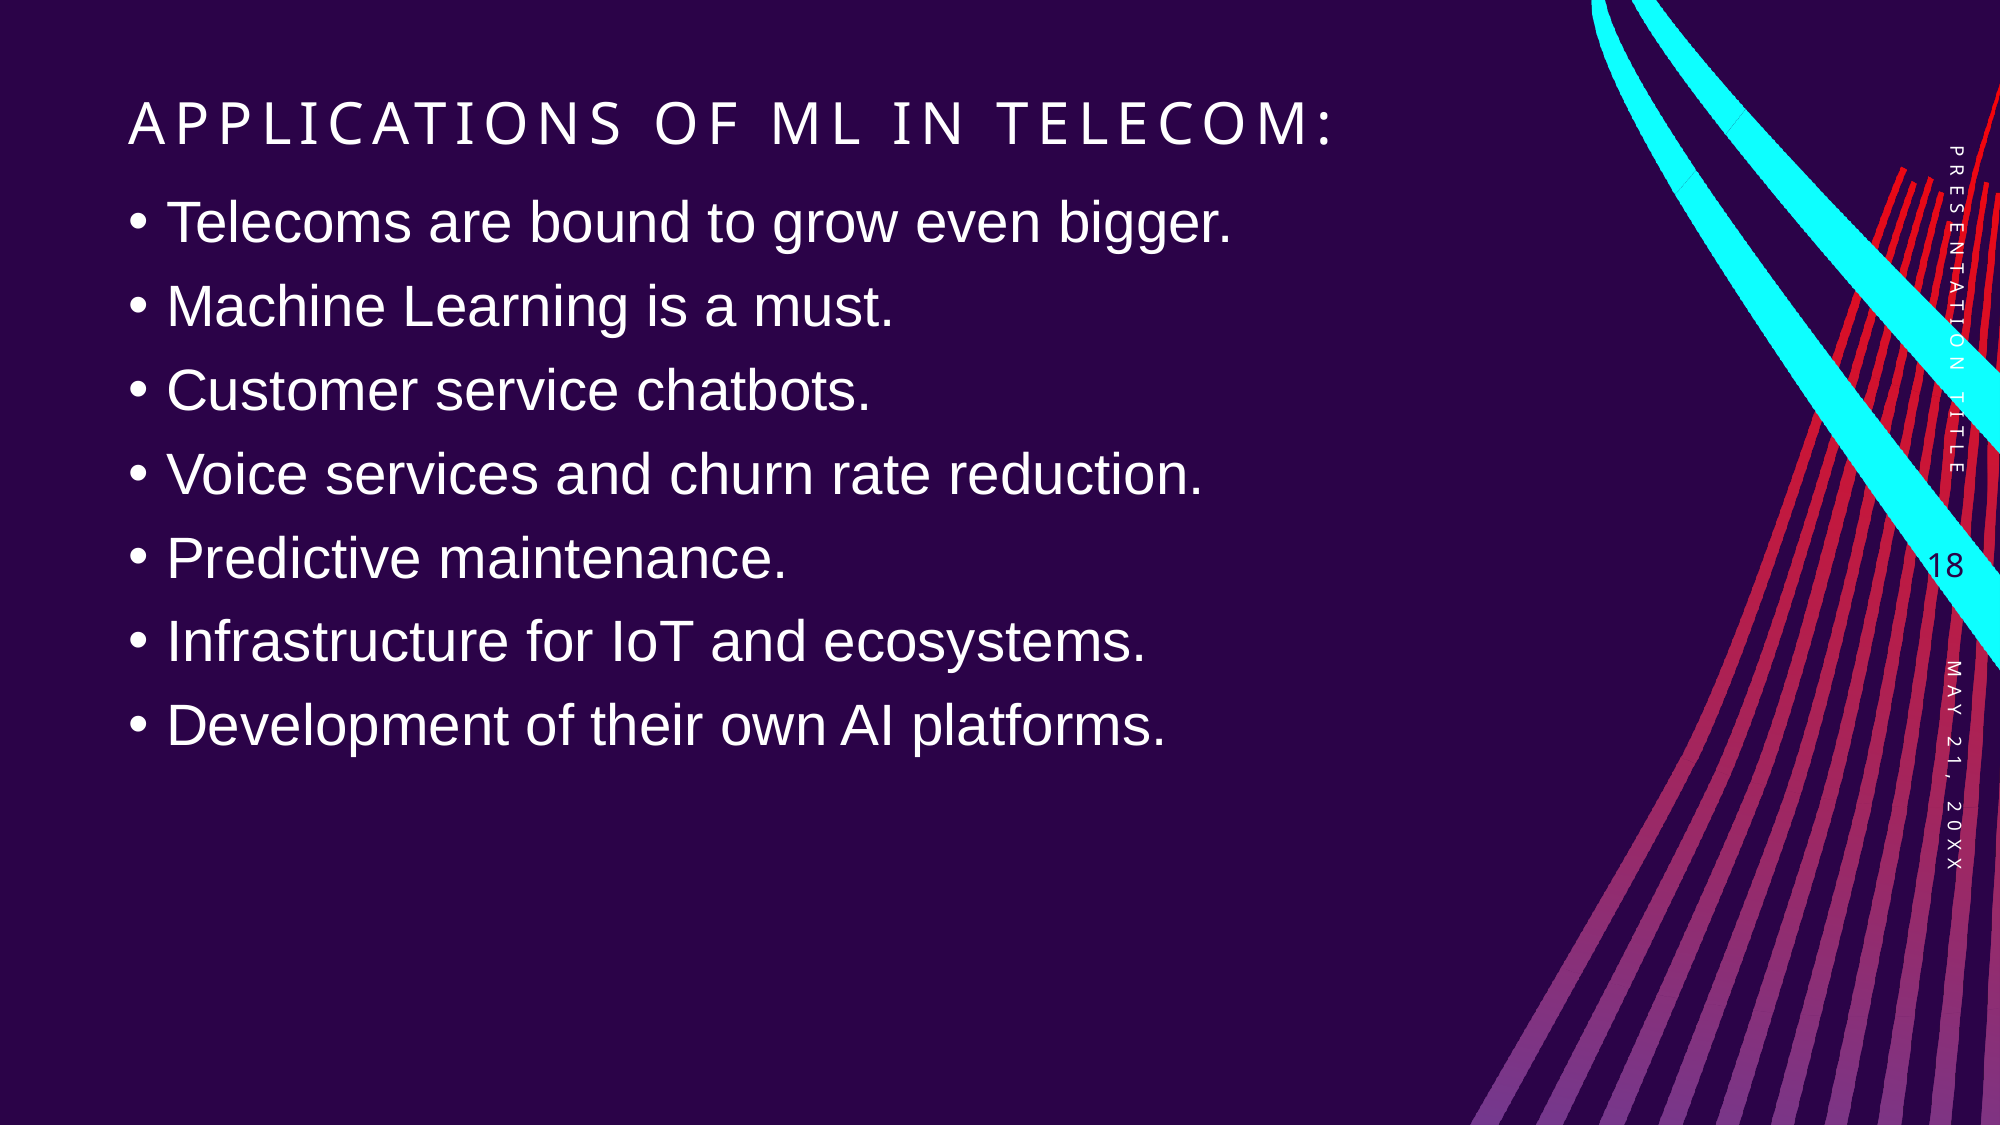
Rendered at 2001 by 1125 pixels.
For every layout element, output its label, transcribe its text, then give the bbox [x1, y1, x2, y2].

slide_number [1925, 645, 1986, 1080]
slide_number 18 [1889, 519, 1980, 615]
picture [0, 0, 2000, 1125]
list Telecoms are bound to grow even bigger. Machine Learning is a must. Customer service chatbots. Voice services and churn rate reduction. Predictive maintenance. Infrastructure for IoT and ecosystems. Development of their own AI platforms. [113, 185, 1370, 1017]
title Applications of ml in telecom: [113, 86, 1370, 185]
footer PRESENTATION TITLE [1926, 33, 1987, 489]
